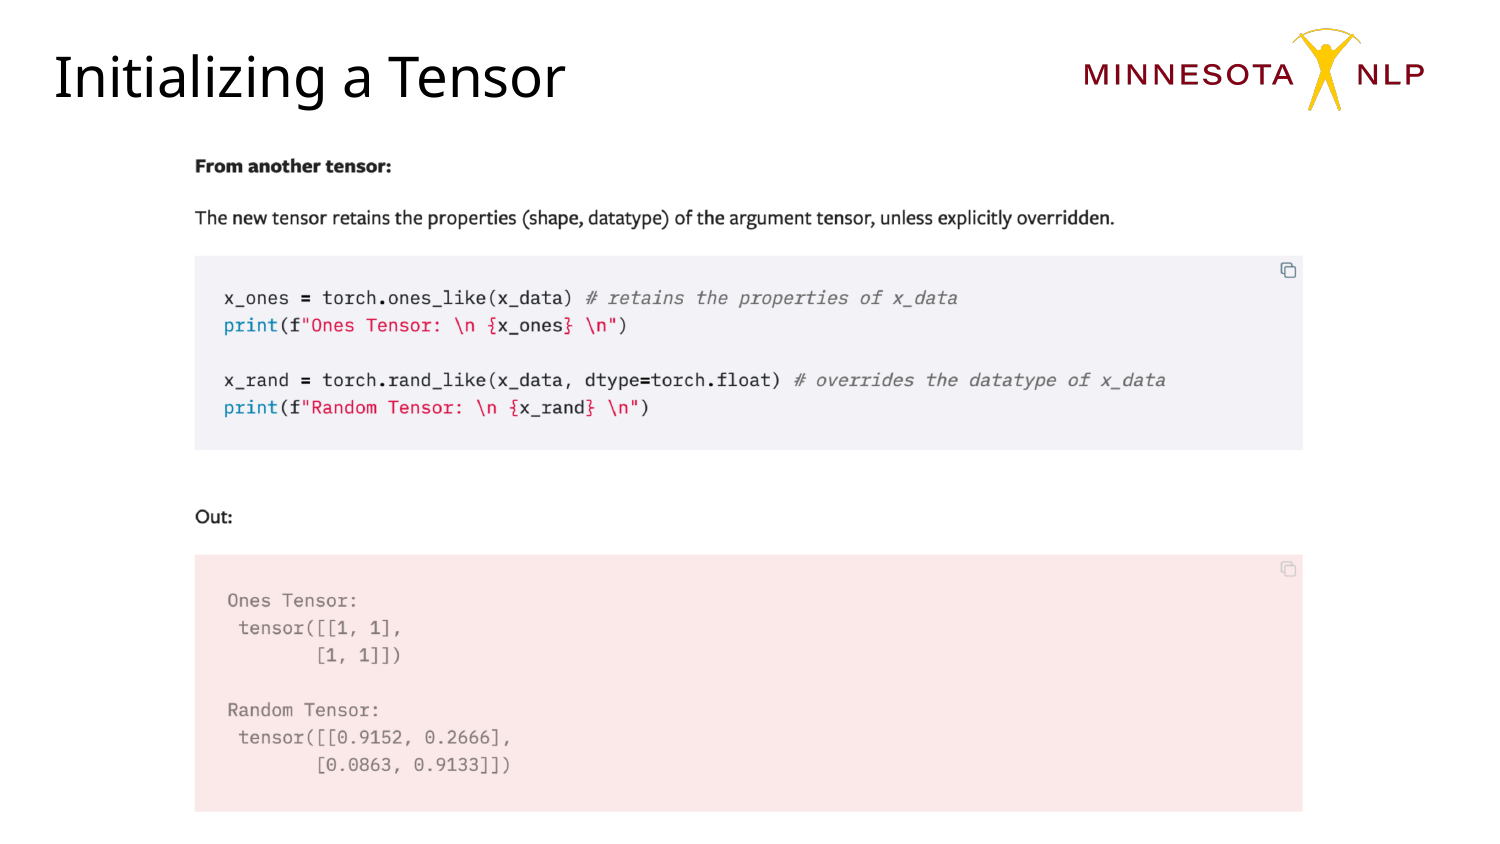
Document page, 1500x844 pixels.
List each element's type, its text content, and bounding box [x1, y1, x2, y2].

text_box Initializing a Tensor [39, 31, 893, 124]
picture [185, 0, 1500, 821]
